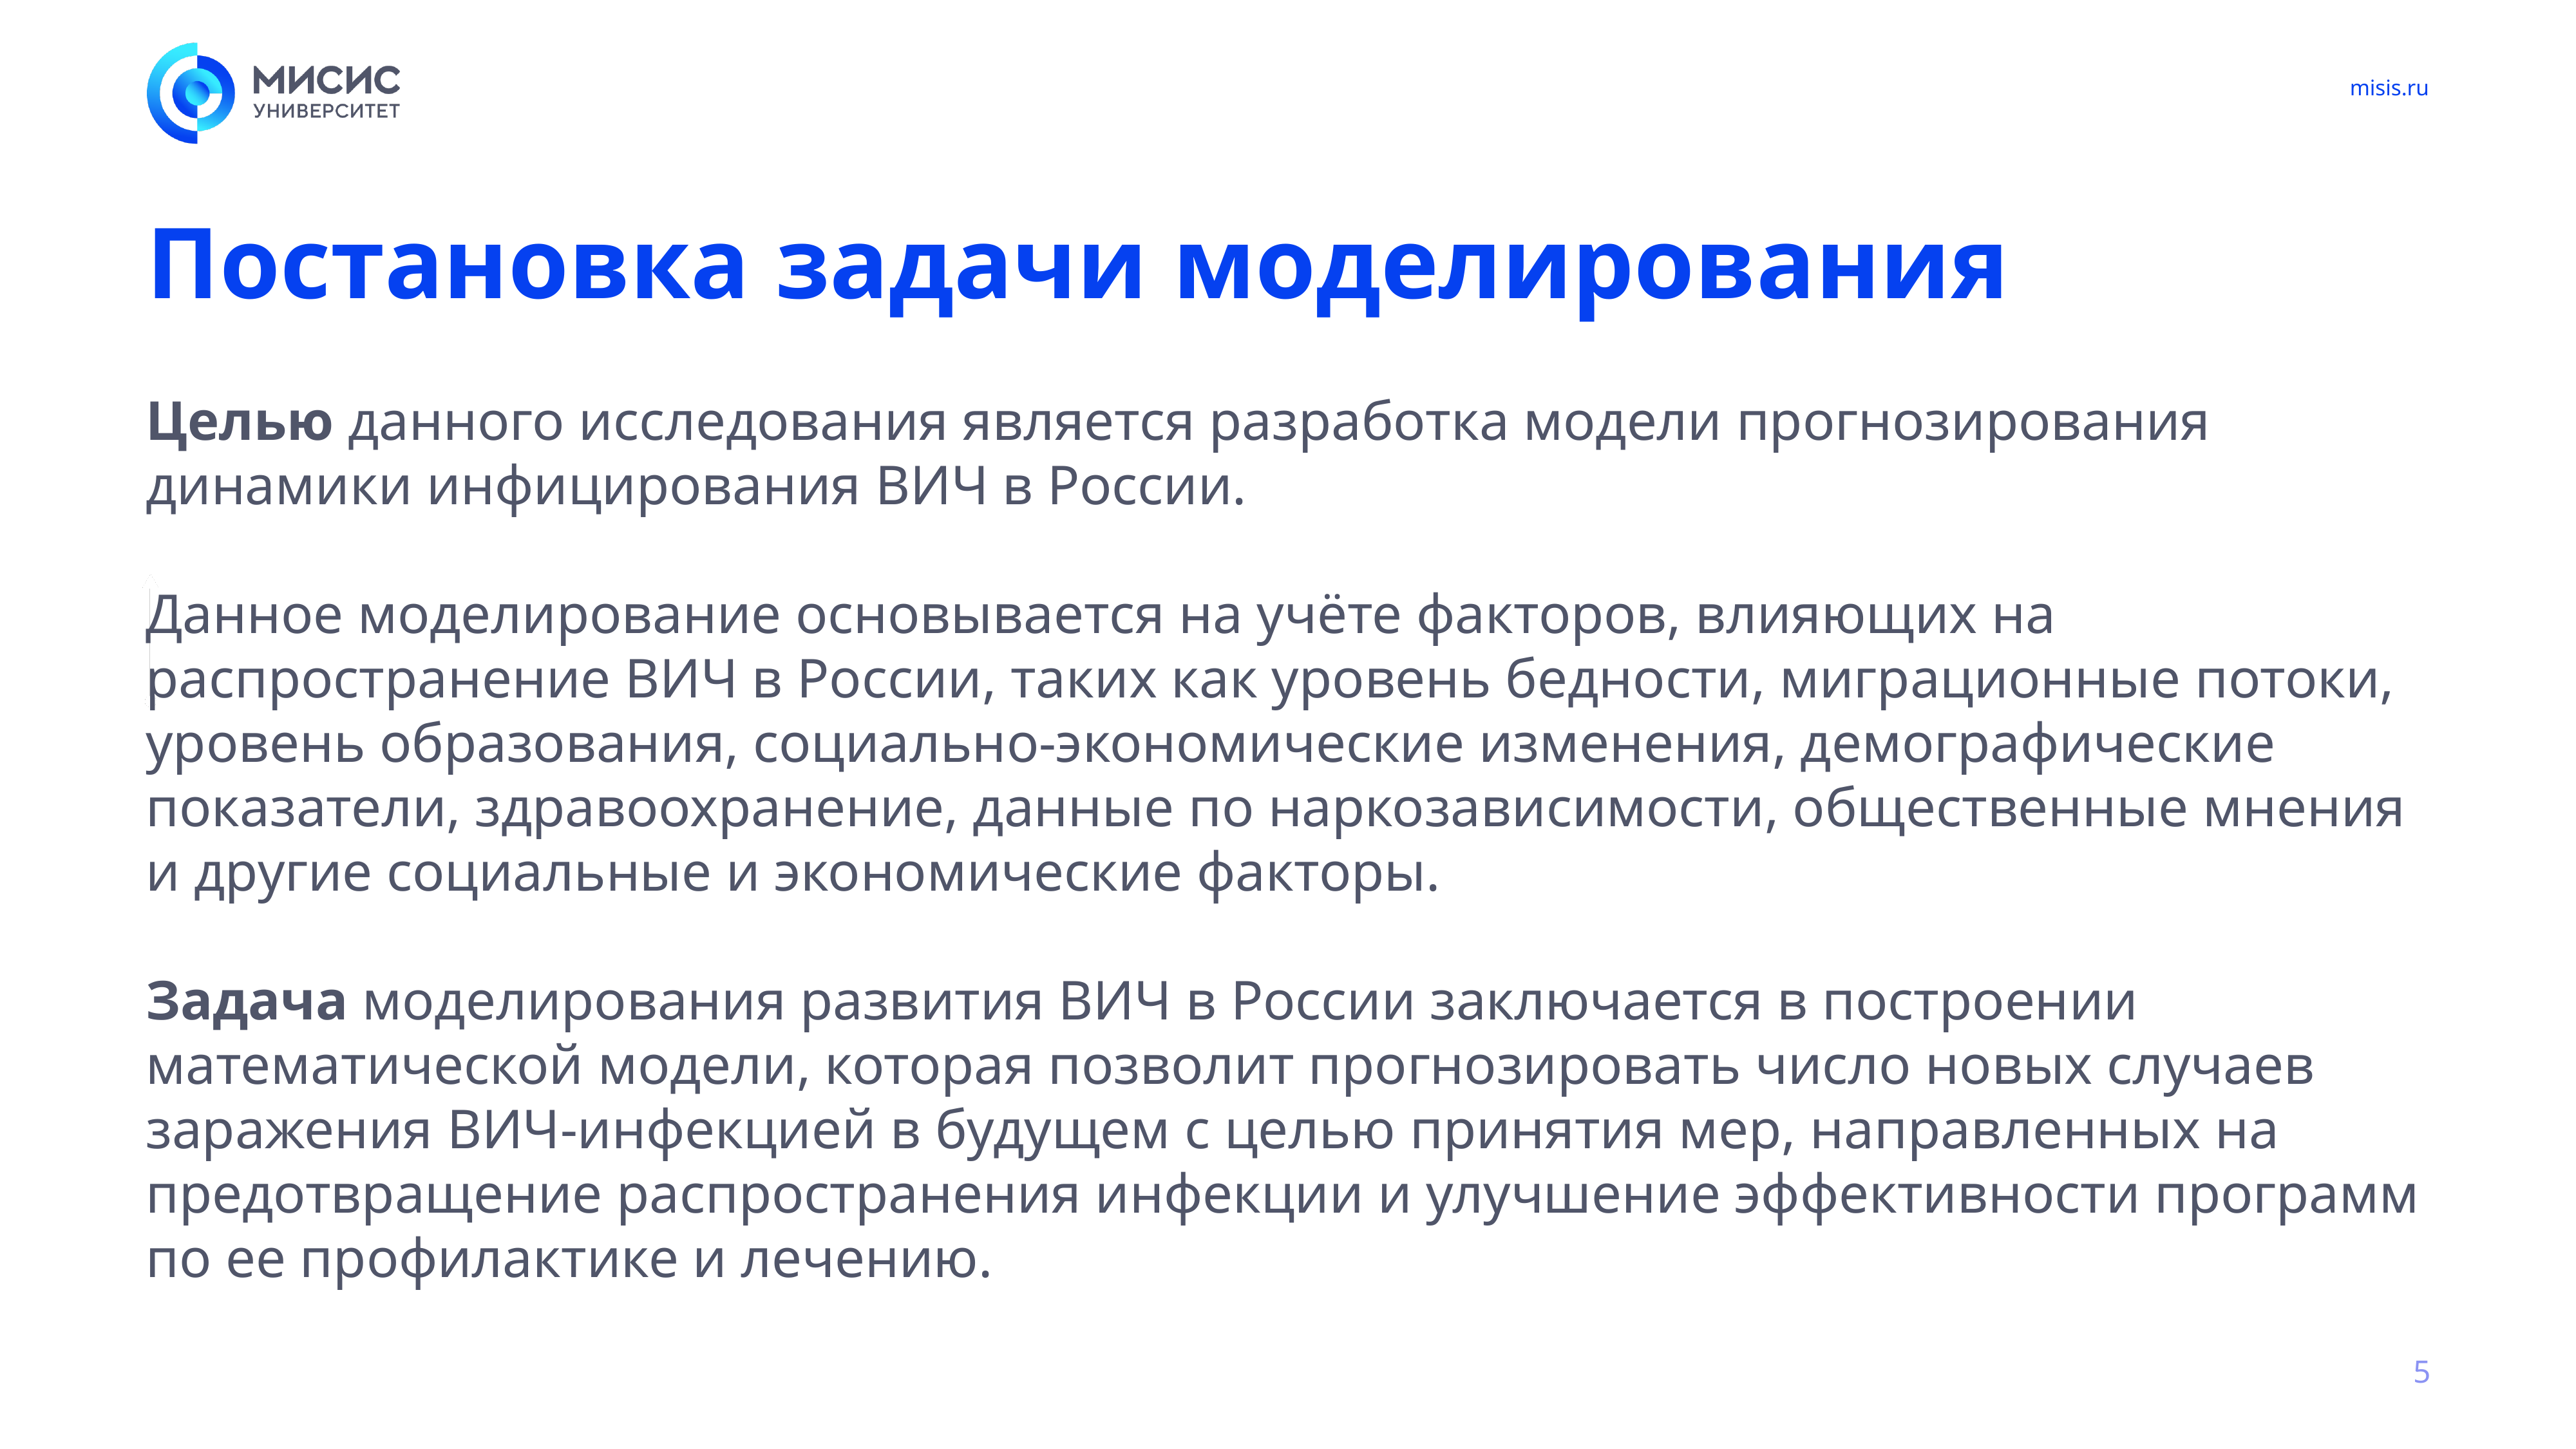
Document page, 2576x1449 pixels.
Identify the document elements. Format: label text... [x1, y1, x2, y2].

list Целью данного исследования является разработка модели прогнозирования динамики инфицирования ВИЧ в России. Данное моделирование основывается на учёте факторов, влияющих на распространение ВИЧ в России, таких как уровень бедности, миграционные потоки, уровень образования, социально-экономические изменения, демографические показатели, здравоохранение, данные по наркозависимости, общественные мнения и другие социальные и экономические факторы. Задача моделирования развития ВИЧ в России заключается в построении математической модели, которая позволит прогнозировать число новых случаев заражения ВИЧ-инфекцией в будущем с целью принятия мер, направленных на предотвращение распространения инфекции и улучшение эффективности программ по ее профилактике и лечению. [136, 382, 2440, 1334]
picture [147, 42, 401, 144]
title Постановка задачи моделирования [137, 223, 2454, 335]
slide_number 5 [2092, 1334, 2441, 1412]
